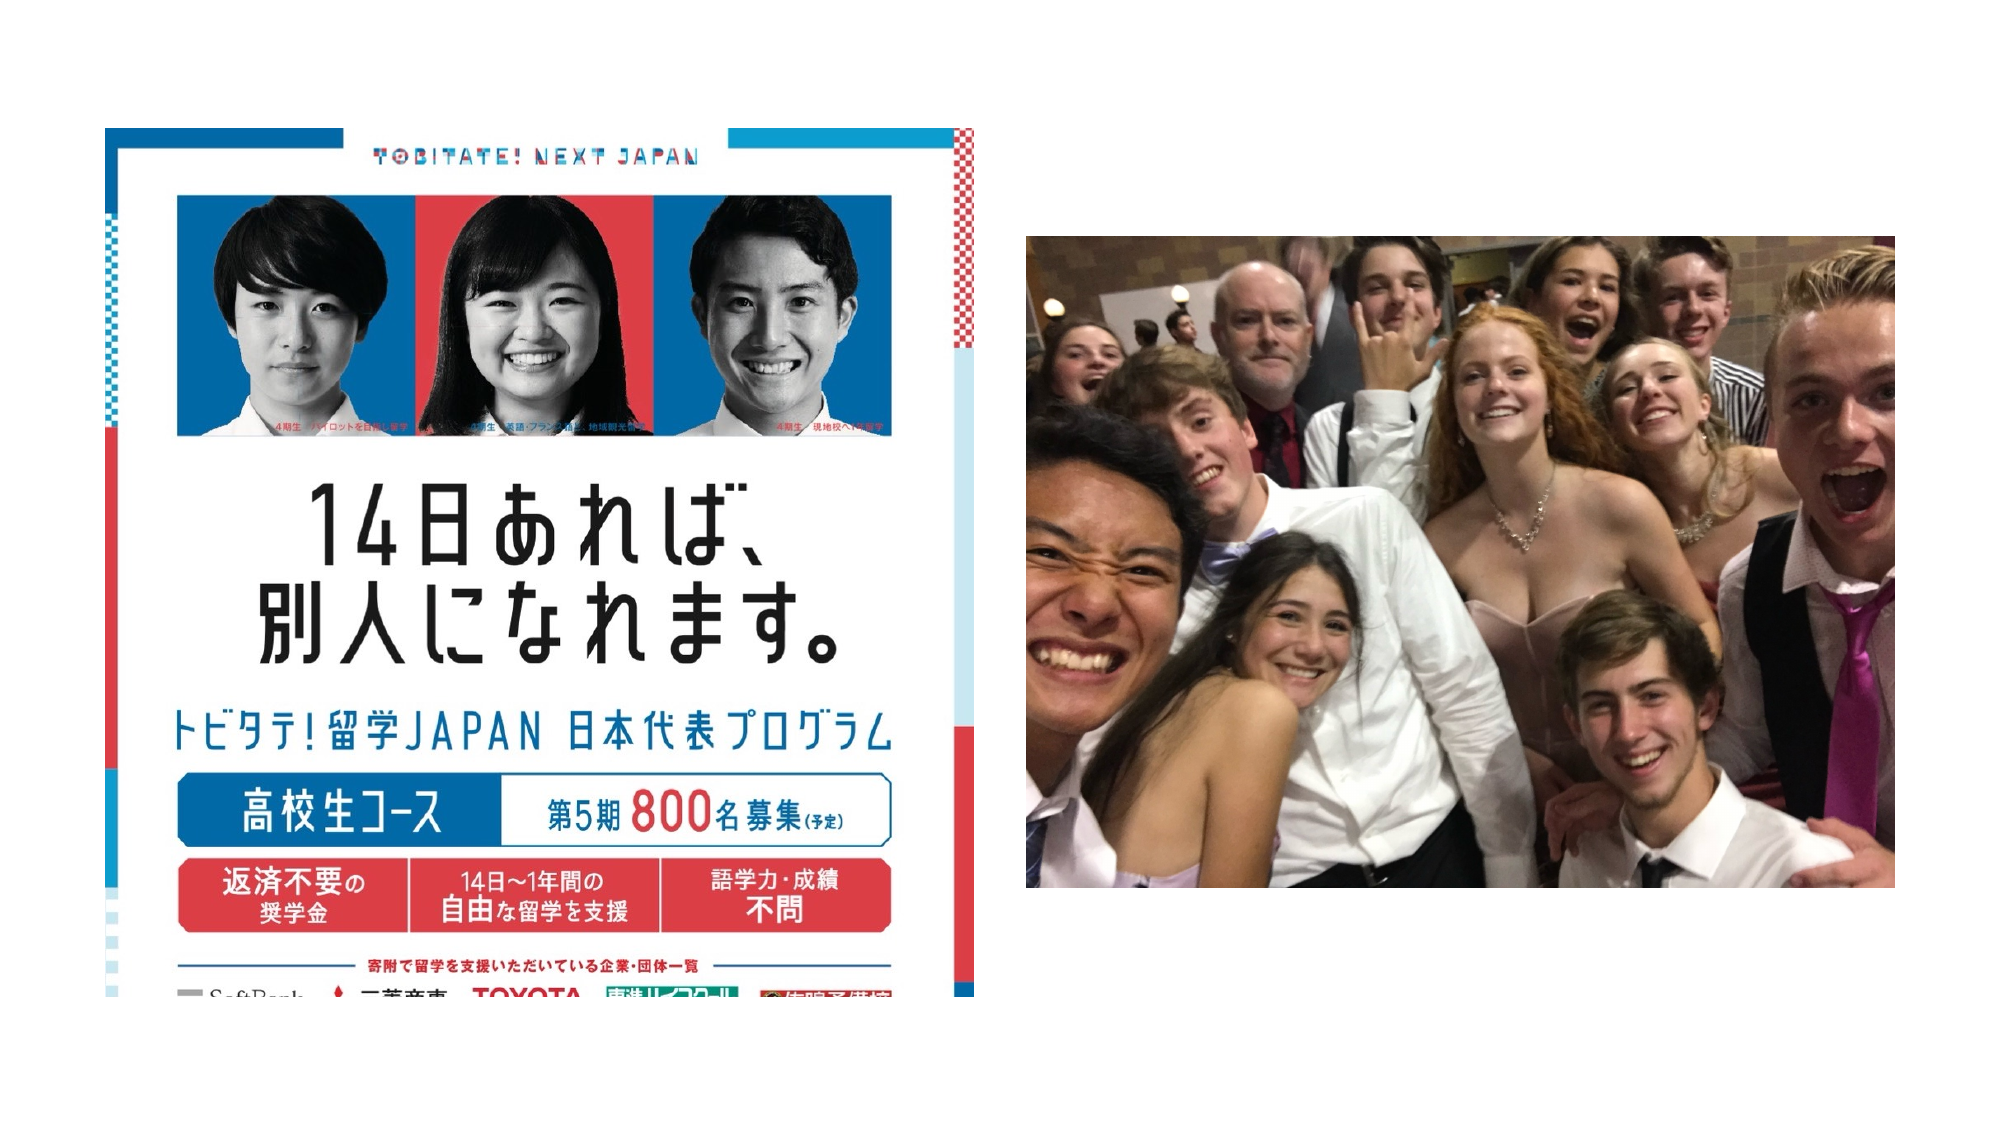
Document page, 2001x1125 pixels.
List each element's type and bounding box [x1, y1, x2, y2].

picture [1026, 236, 1895, 888]
picture [105, 128, 974, 997]
